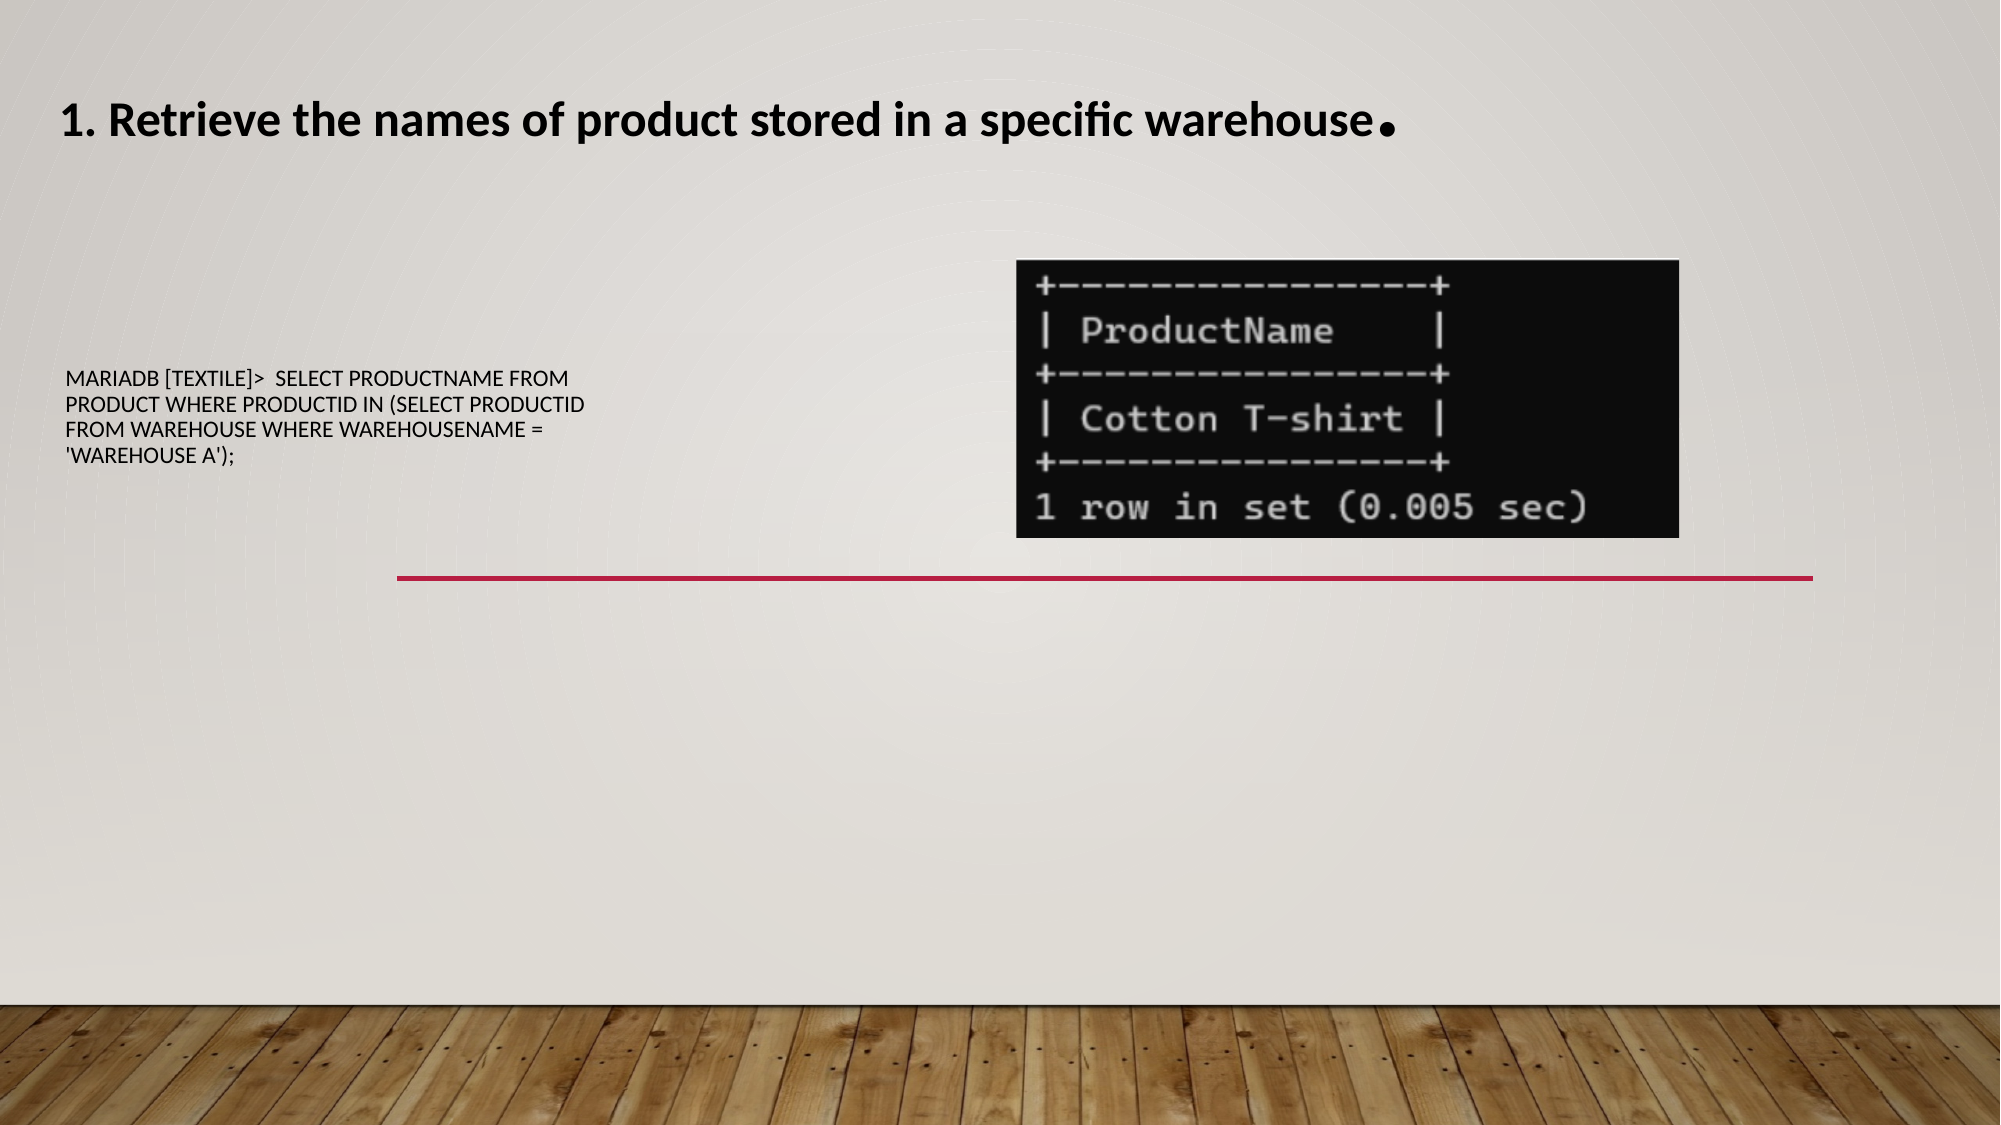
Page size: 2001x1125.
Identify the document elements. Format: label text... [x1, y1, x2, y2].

picture [0, 1005, 2000, 1125]
text_box 1. Retrieve the names of product stored in a specific warehouse. [44, 28, 1956, 164]
picture [1016, 258, 1680, 538]
title MariaDB [textile]> SELECT ProductName FROM Product WHERE ProductID IN (SELECT ProductID FROM Warehouse WHERE WarehouseName = 'warehouse A'); [50, 241, 1837, 469]
